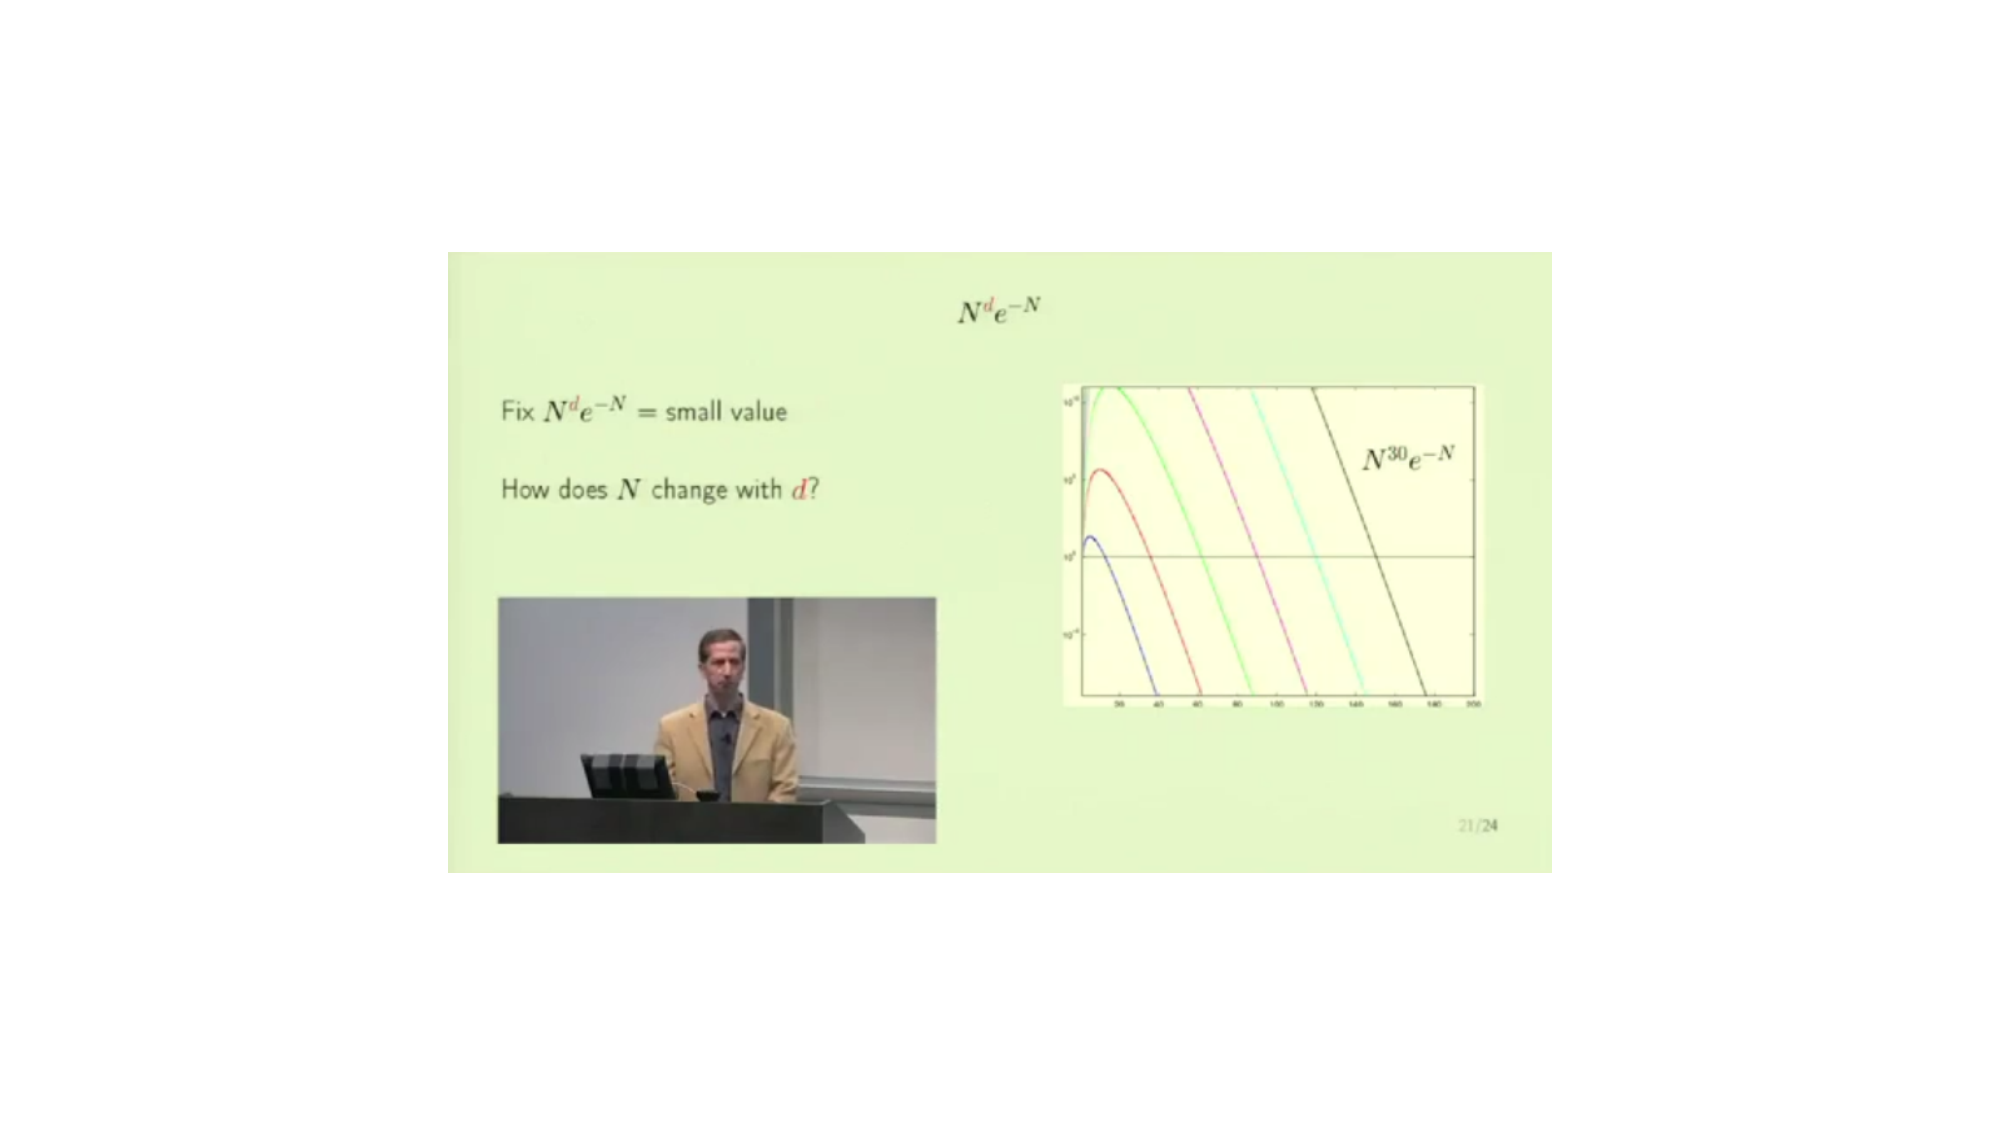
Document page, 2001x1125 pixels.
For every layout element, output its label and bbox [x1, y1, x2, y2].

picture [448, 252, 1552, 873]
